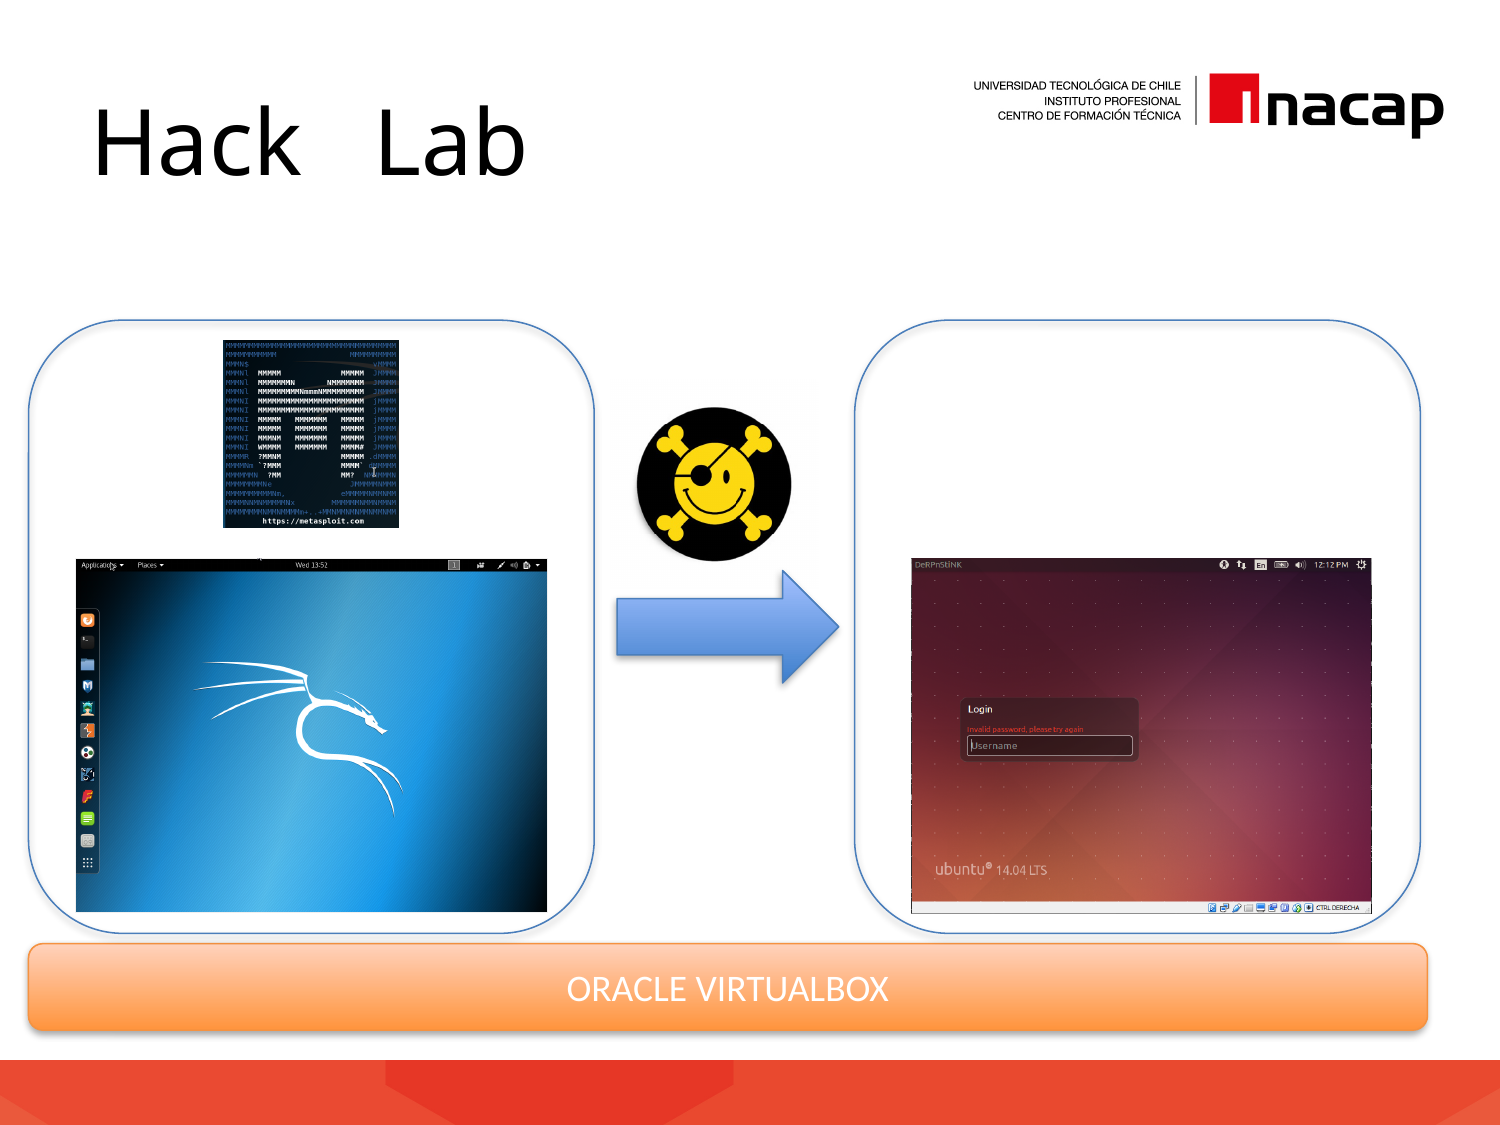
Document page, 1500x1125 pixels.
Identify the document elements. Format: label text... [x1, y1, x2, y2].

text_box ORACLE VIRTUALBOX [27, 942, 1429, 1031]
picture [0, 0, 1500, 1125]
title Hack Lab [75, 45, 1425, 233]
text_box [853, 319, 1422, 935]
text_box [616, 598, 840, 684]
text_box [27, 319, 595, 935]
